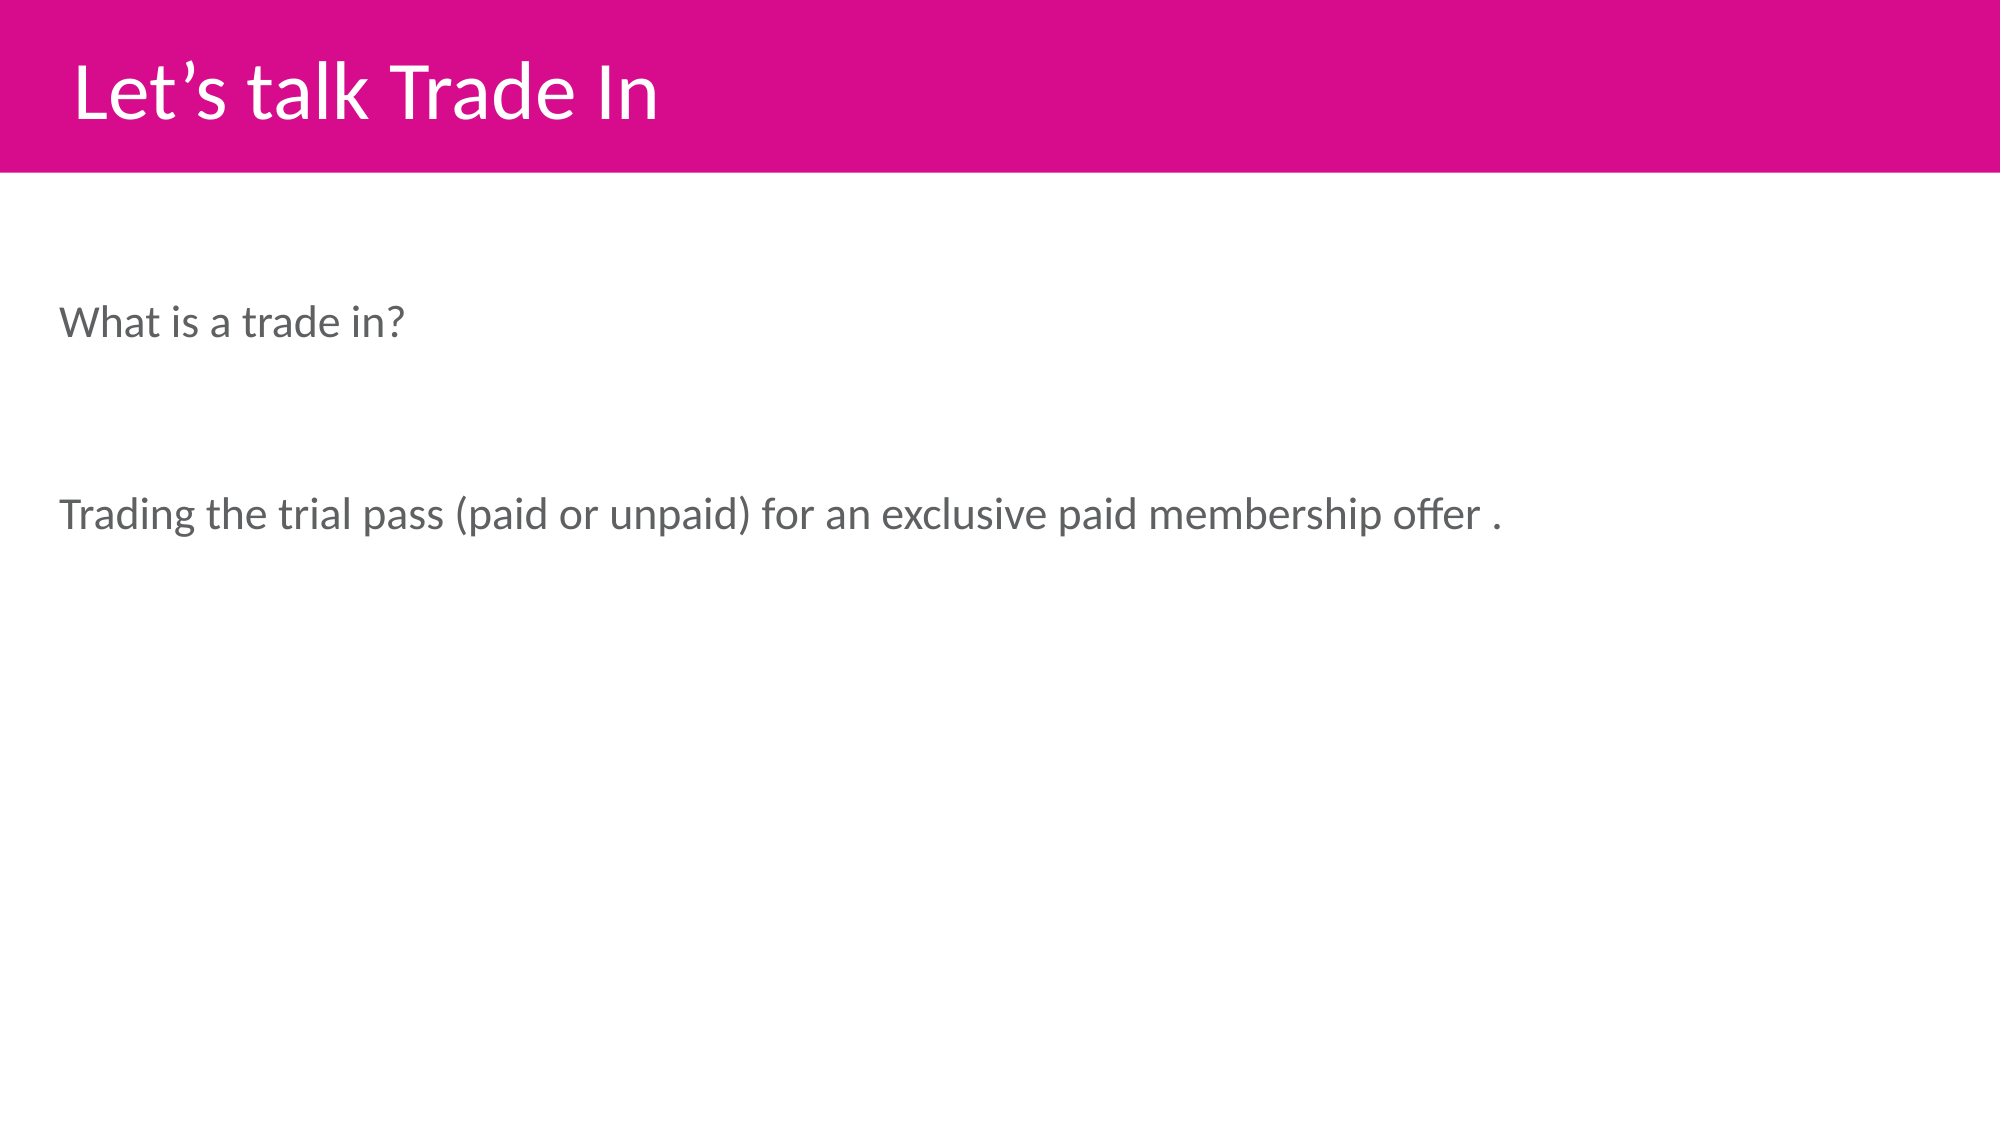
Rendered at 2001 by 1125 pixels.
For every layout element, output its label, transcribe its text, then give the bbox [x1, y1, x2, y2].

list Let’s talk Trade In [0, 0, 2000, 173]
list What is a trade in? Trading the trial pass (paid or unpaid) for an exclusive paid membership offer . [43, 219, 1898, 963]
